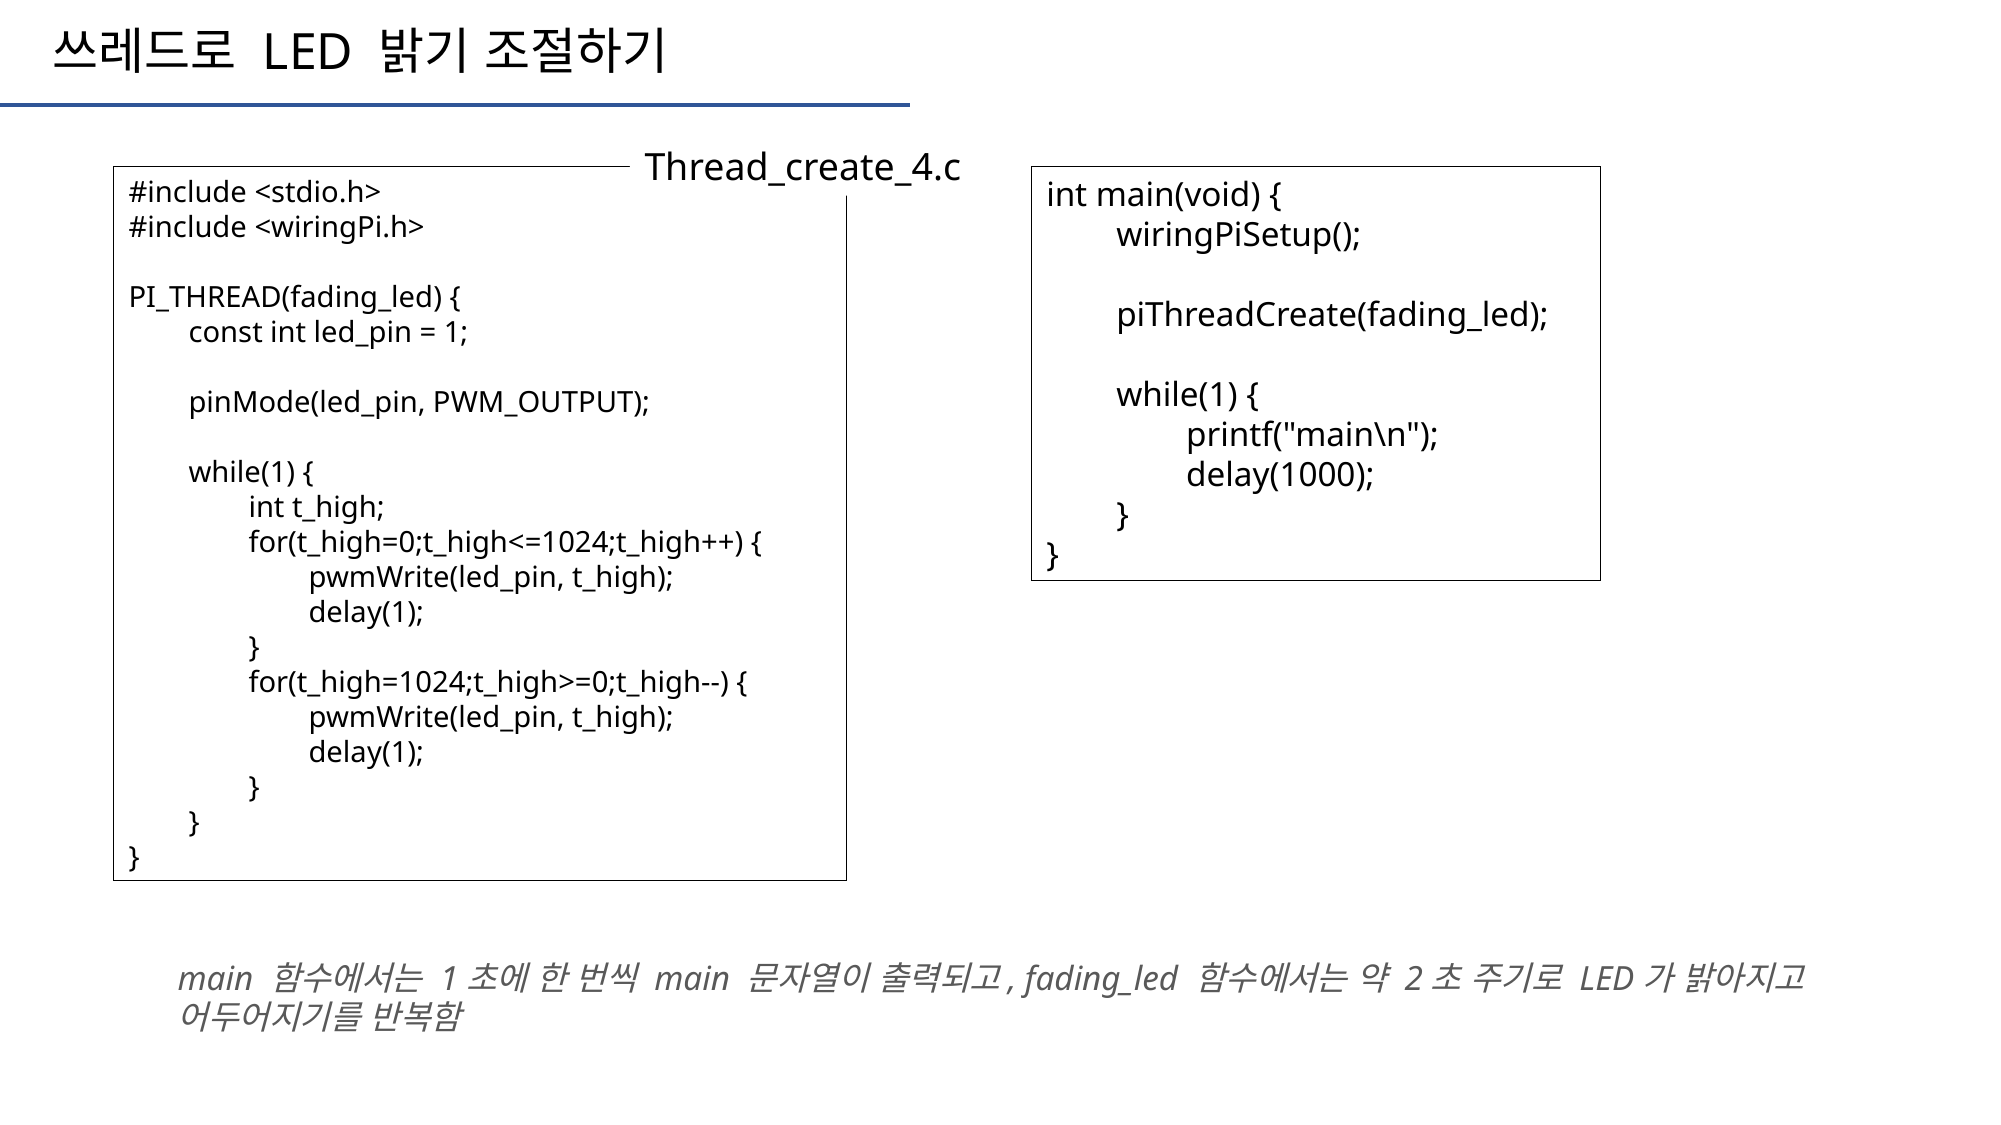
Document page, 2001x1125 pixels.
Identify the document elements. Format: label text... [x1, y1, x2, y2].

text_box int main(void) { wiringPiSetup(); piThreadCreate(fading_led); while(1) { printf("main\n"); delay(1000); } } [1031, 166, 1601, 581]
text_box #include <stdio.h> #include <wiringPi.h> PI_THREAD(fading_led) { const int led_pin = 1; pinMode(led_pin, PWM_OUTPUT); while(1) { int t_high; for(t_high=0;t_high<=1024;t_high++) { pwmWrite(led_pin, t_high); delay(1); } for(t_high=1024;t_high>=0;t_high--) { pwmWrite(led_pin, t_high); delay(1); } } } [113, 166, 847, 881]
text_box main 함수에서는 1초에 한 번씩 main 문자열이 출력되고, fading_led 함수에서는 약 2초 주기로 LED가 밝아지고 어두어지기를 반복함 [162, 949, 1829, 1044]
text_box 쓰레드로 LED 밝기 조절하기 [38, 12, 684, 88]
text_box Thread_create_4.c [629, 135, 977, 196]
